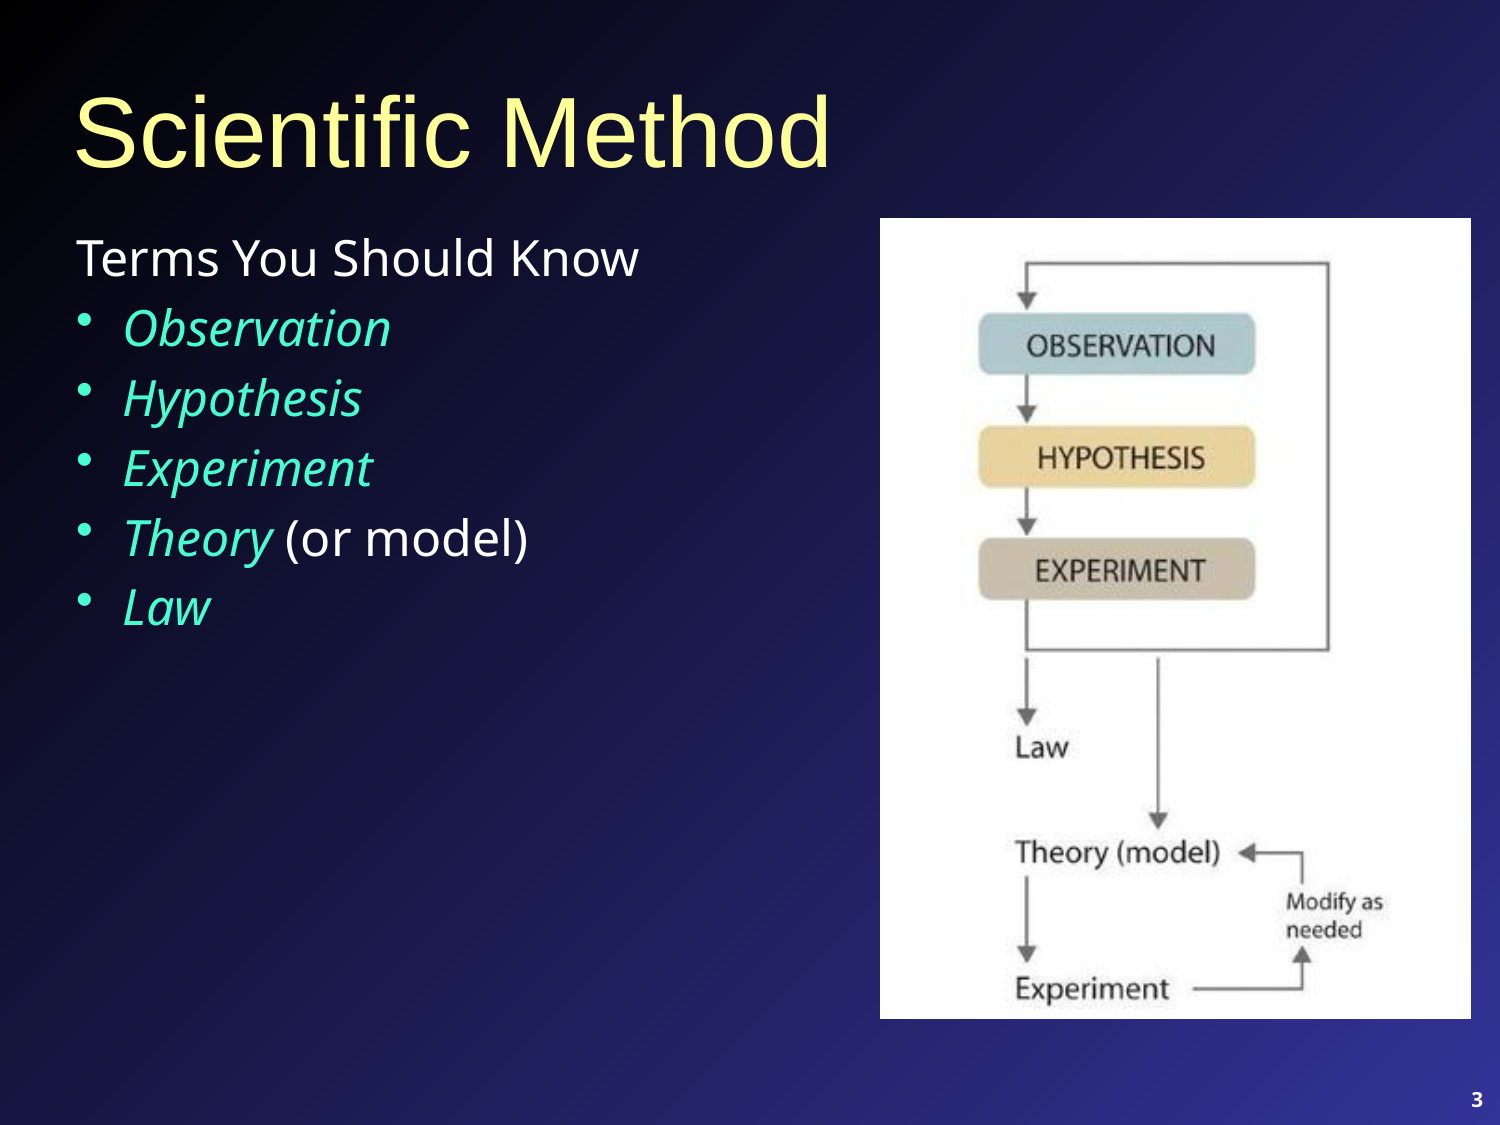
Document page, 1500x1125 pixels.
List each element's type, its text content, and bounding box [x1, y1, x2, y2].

title Scientific Method [57, 59, 1440, 197]
picture [879, 218, 1471, 1020]
list Terms You Should Know Observation Hypothesis Experiment Theory (or model) Law [60, 218, 1006, 1075]
slide_number 3 [1438, 1074, 1499, 1125]
